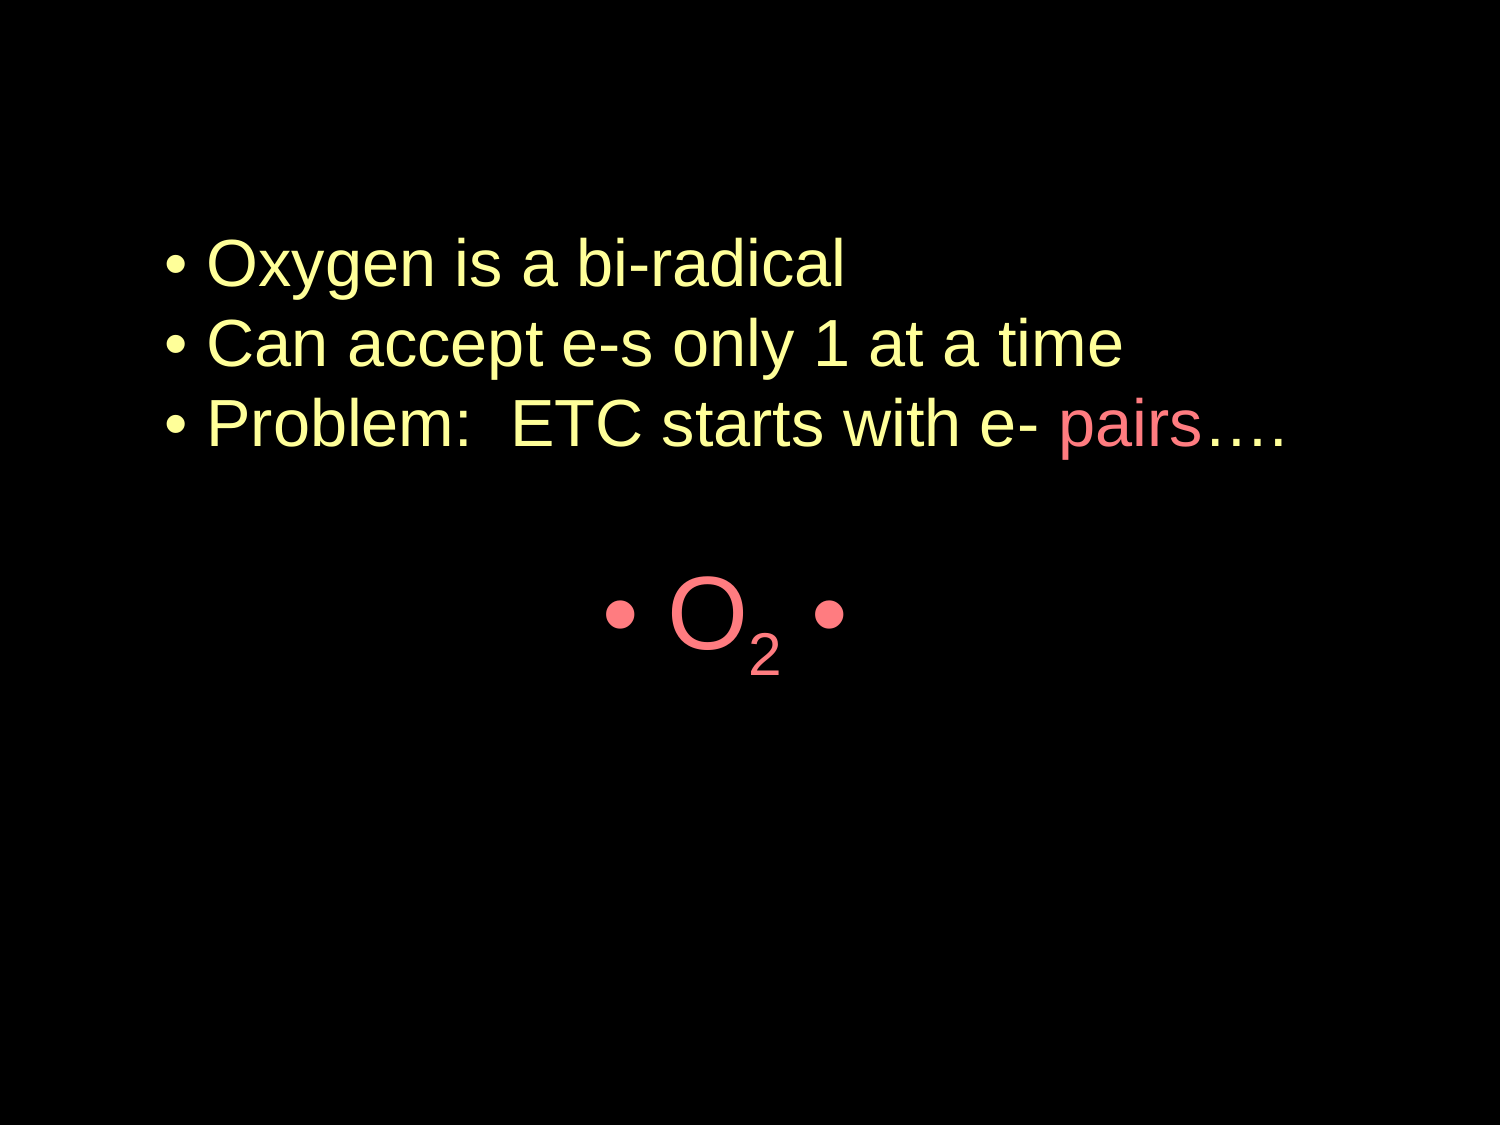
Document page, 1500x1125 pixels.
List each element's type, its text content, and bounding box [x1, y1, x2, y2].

text_box • Oxygen is a bi-radical • Can accept e-s only 1 at a time • Problem: ETC starts with e- pairs…. [150, 212, 1375, 468]
text_box • O2 • [587, 537, 916, 695]
